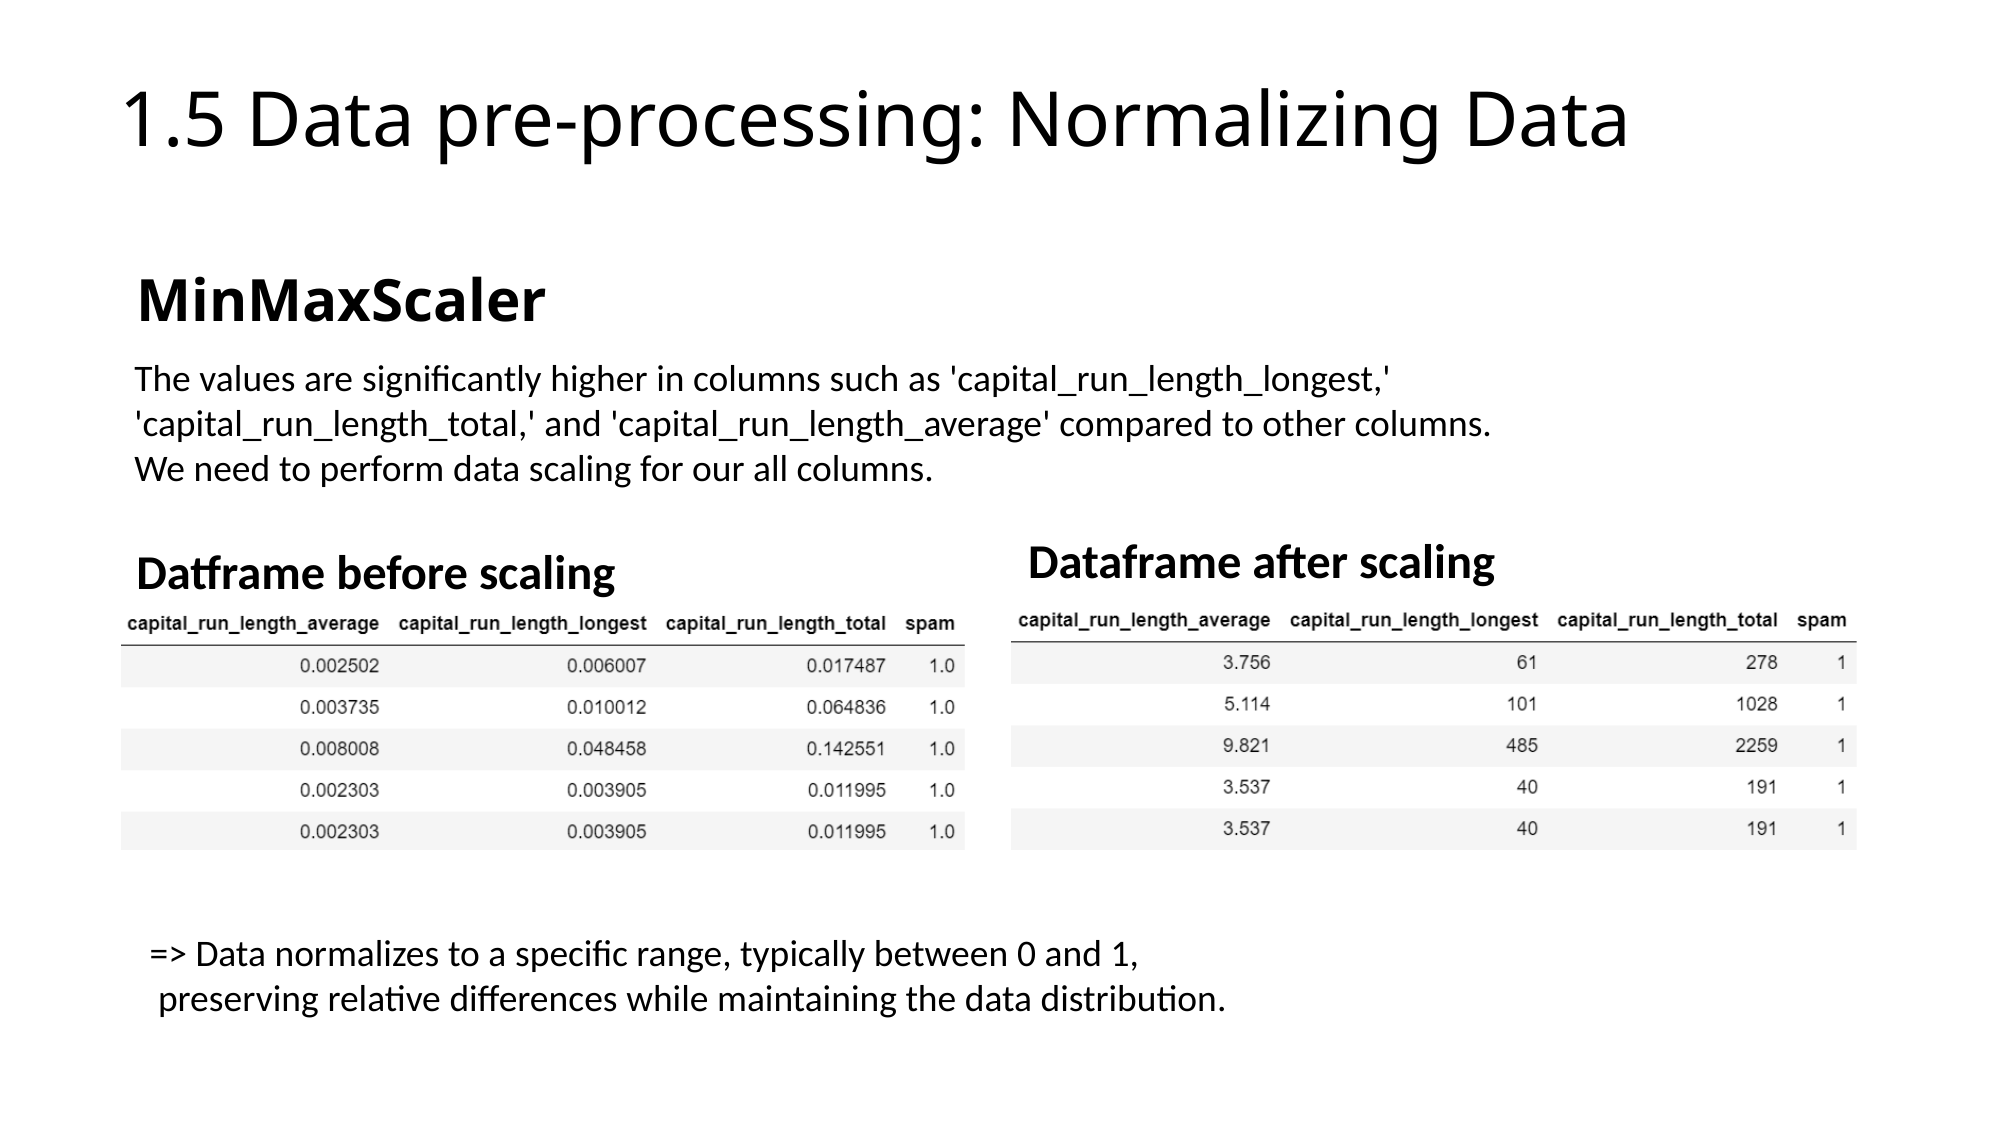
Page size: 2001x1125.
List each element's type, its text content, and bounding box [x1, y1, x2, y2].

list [121, 600, 968, 850]
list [1011, 603, 1862, 850]
text_box 1.5 Data pre-processing: Normalizing Data [104, 45, 1830, 198]
list Datframe before scaling [121, 539, 968, 600]
text_box The values are significantly higher in columns such as 'capital_run_length_longest,' 'capital_run_length_total,' and 'capital_run_length_average' compared to other columns.​ We need to perform data scaling for our all columns. ​ [119, 346, 1847, 497]
text_box => Data normalizes to a specific range, typically between 0 and 1, preserving relative differences while maintaining the data distribution. [134, 921, 1862, 1072]
list Dataframe after scaling [1013, 528, 1862, 597]
title MinMaxScaler [121, 315, 1847, 346]
